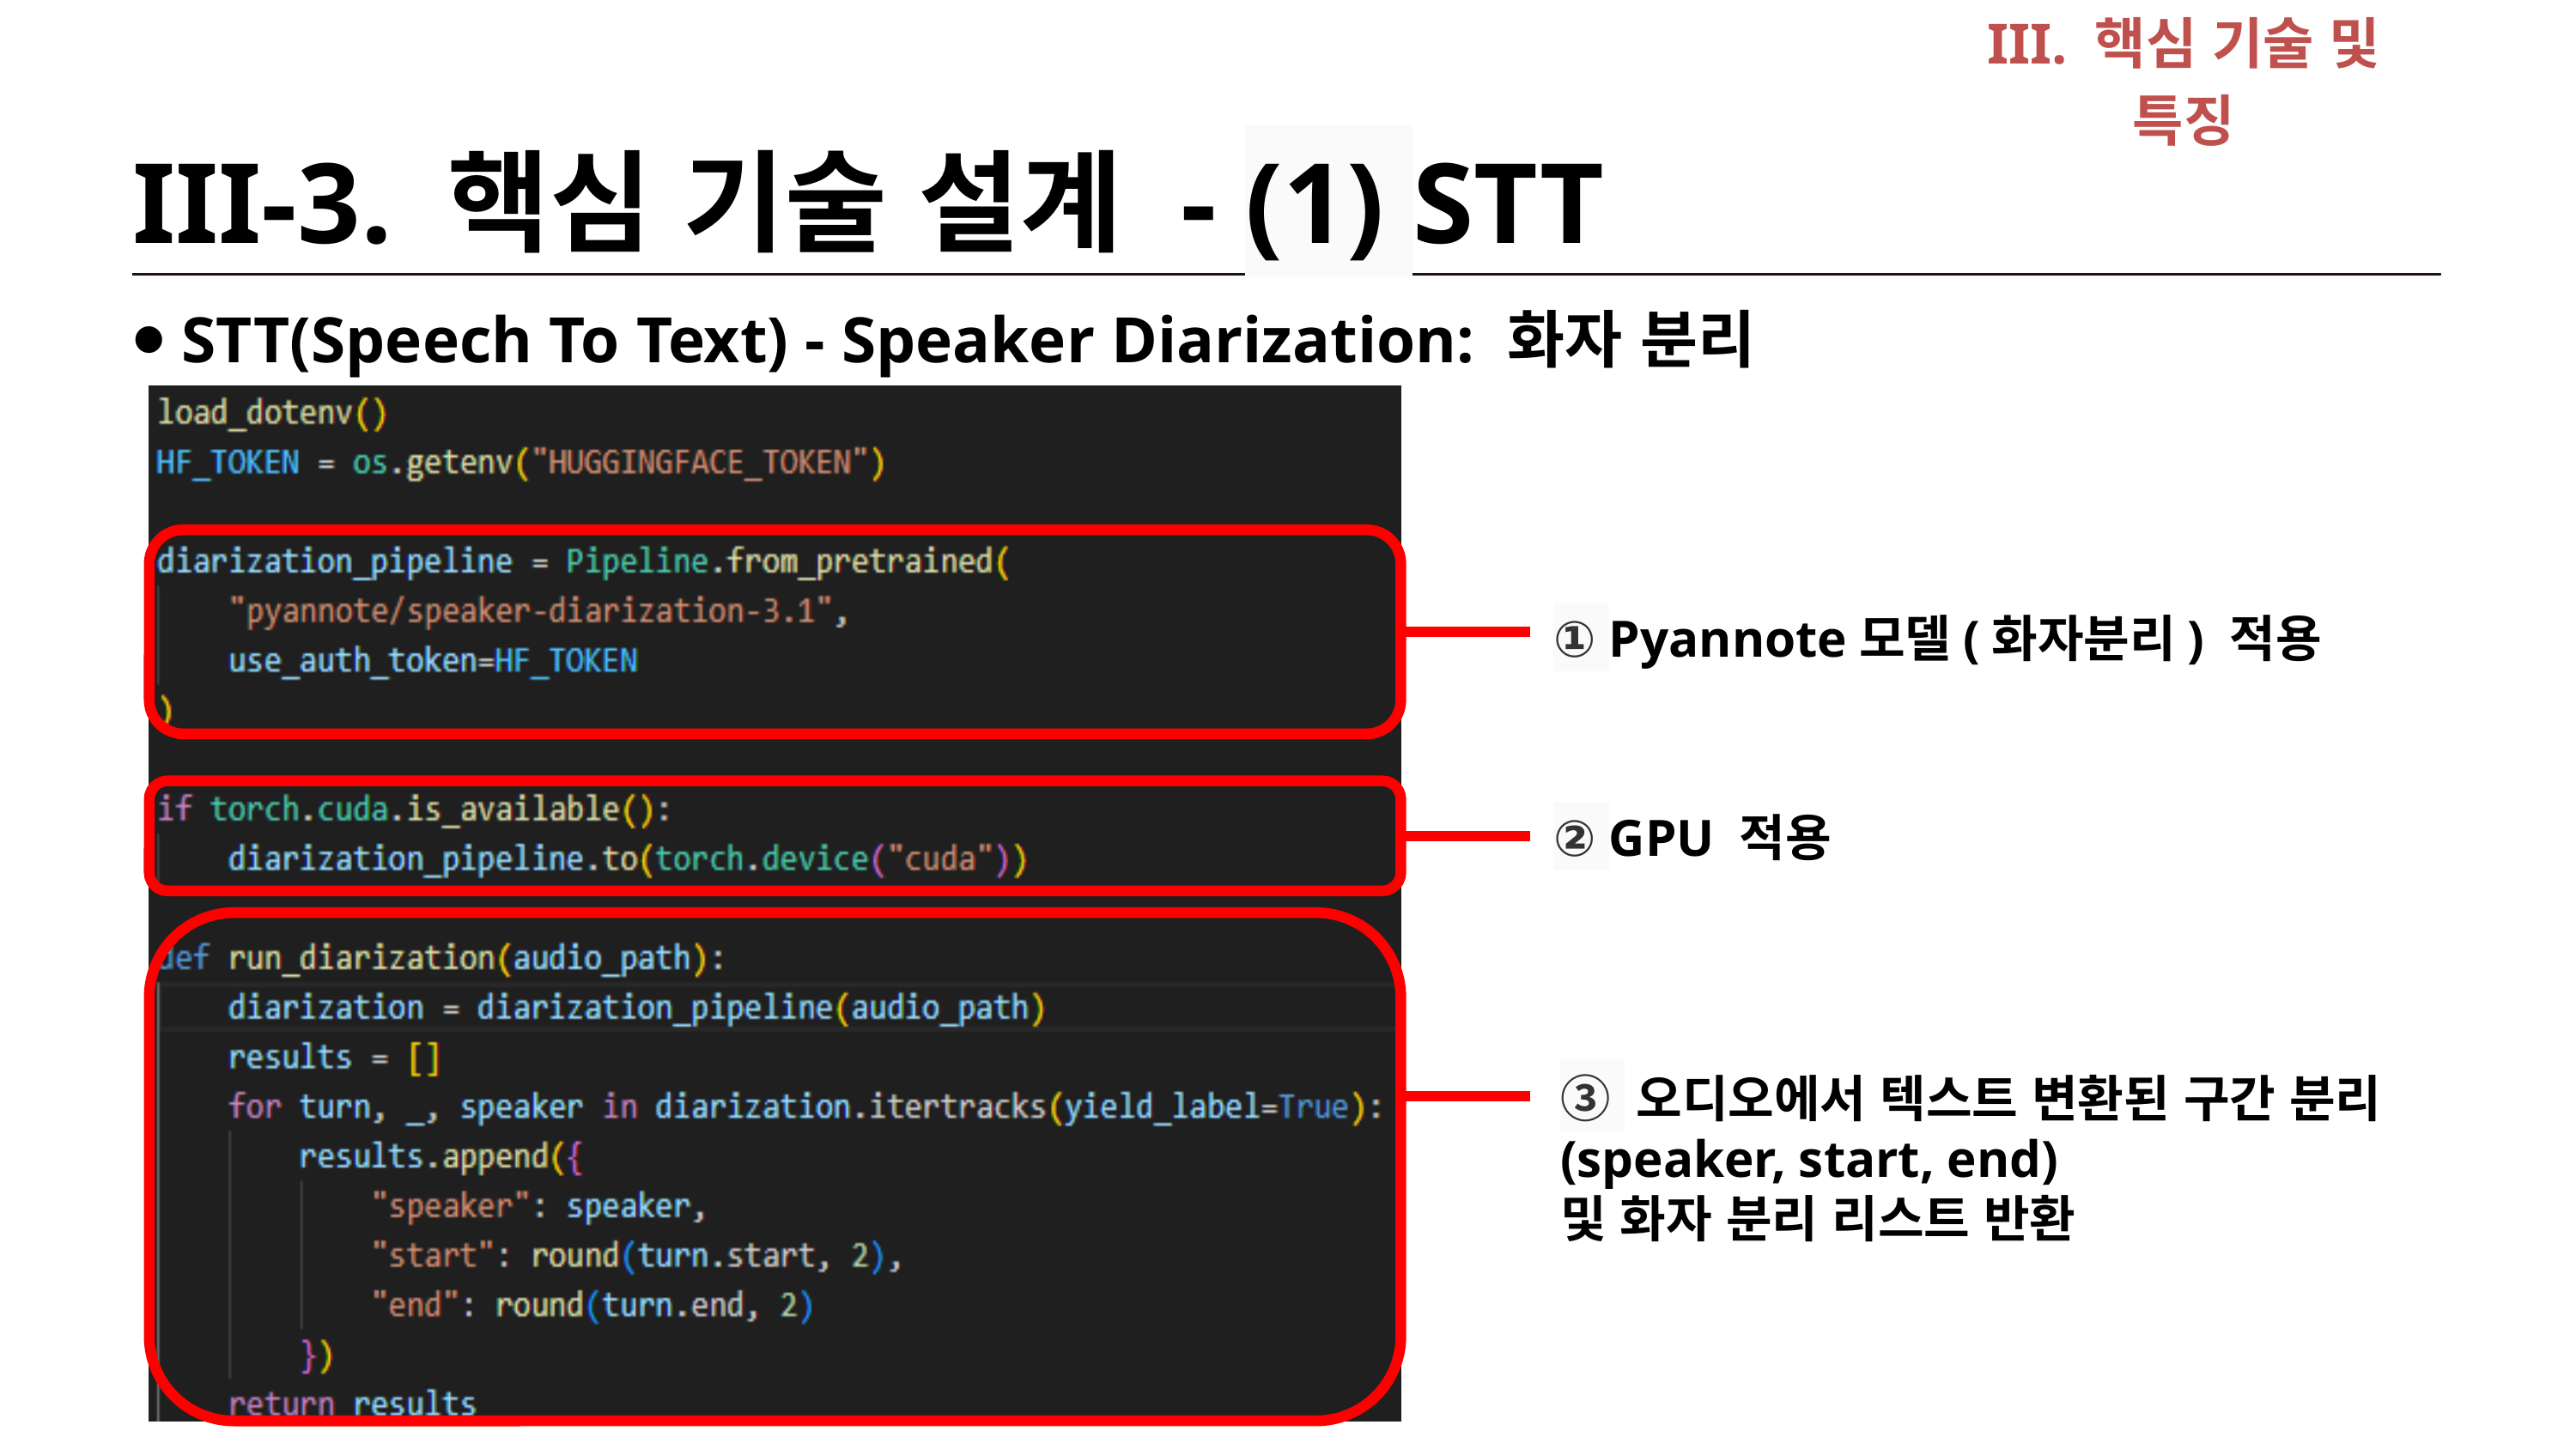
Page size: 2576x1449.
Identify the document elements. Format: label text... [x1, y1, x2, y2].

text_box ③ 오디오에서 텍스트 변환된 구간 분리 (speaker, start, end) 및 화자 분리 리스트 반환 [1419, 1053, 2554, 1258]
text_box III-3. 핵심 기술 설계 - (1) STT [132, 111, 2437, 267]
picture [131, 271, 2442, 276]
text_box ① Pyannote모델(화자분리) 적용 [1540, 579, 2426, 694]
picture [149, 385, 1401, 1422]
text_box III. 핵심 기술 및 특징 [1931, 35, 2437, 115]
text_box ② GPU 적용 [1540, 780, 2447, 891]
text_box ⦁ STT(Speech To Text) - Speaker Diarization: 화자 분리 [132, 284, 2442, 386]
